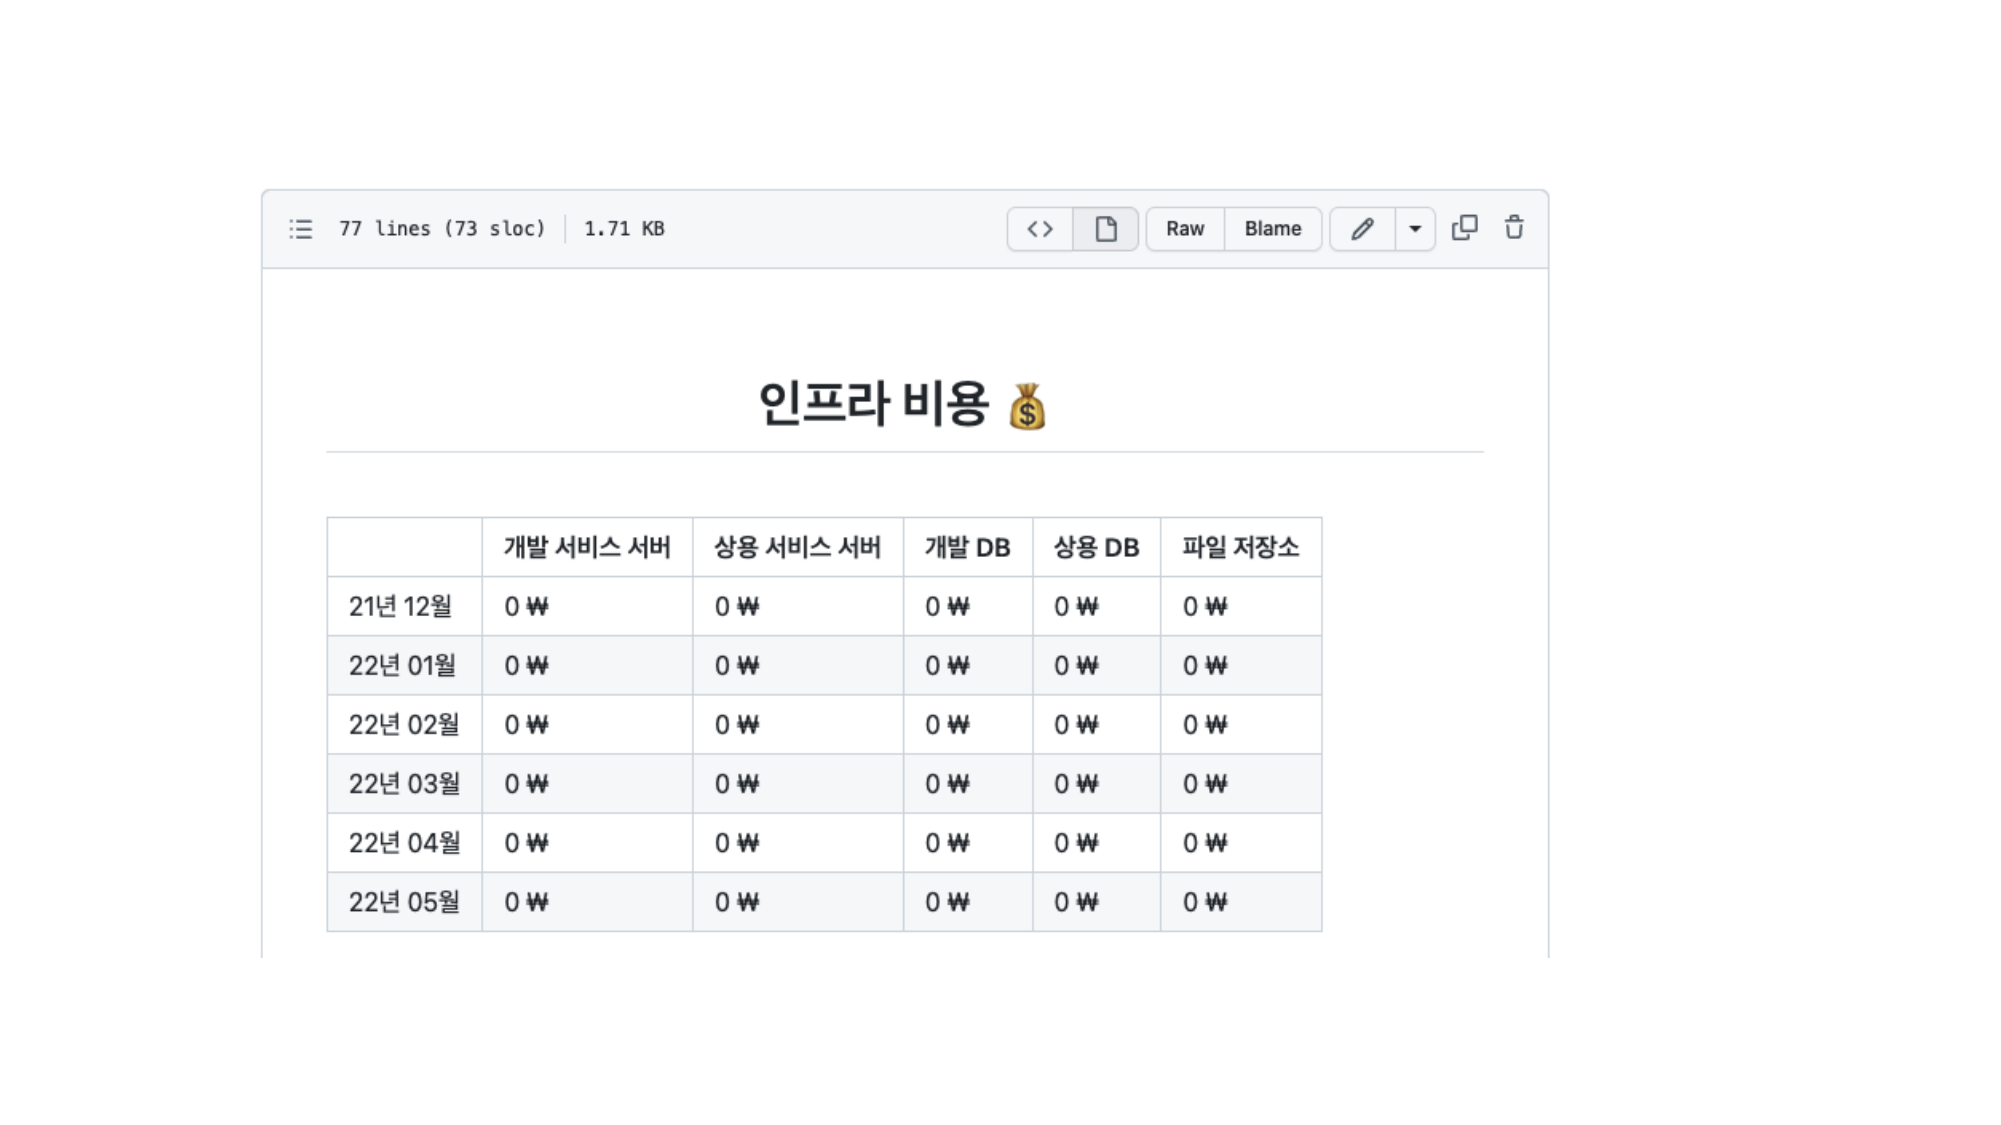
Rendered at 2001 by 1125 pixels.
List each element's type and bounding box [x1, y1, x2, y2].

picture [231, 167, 1561, 958]
